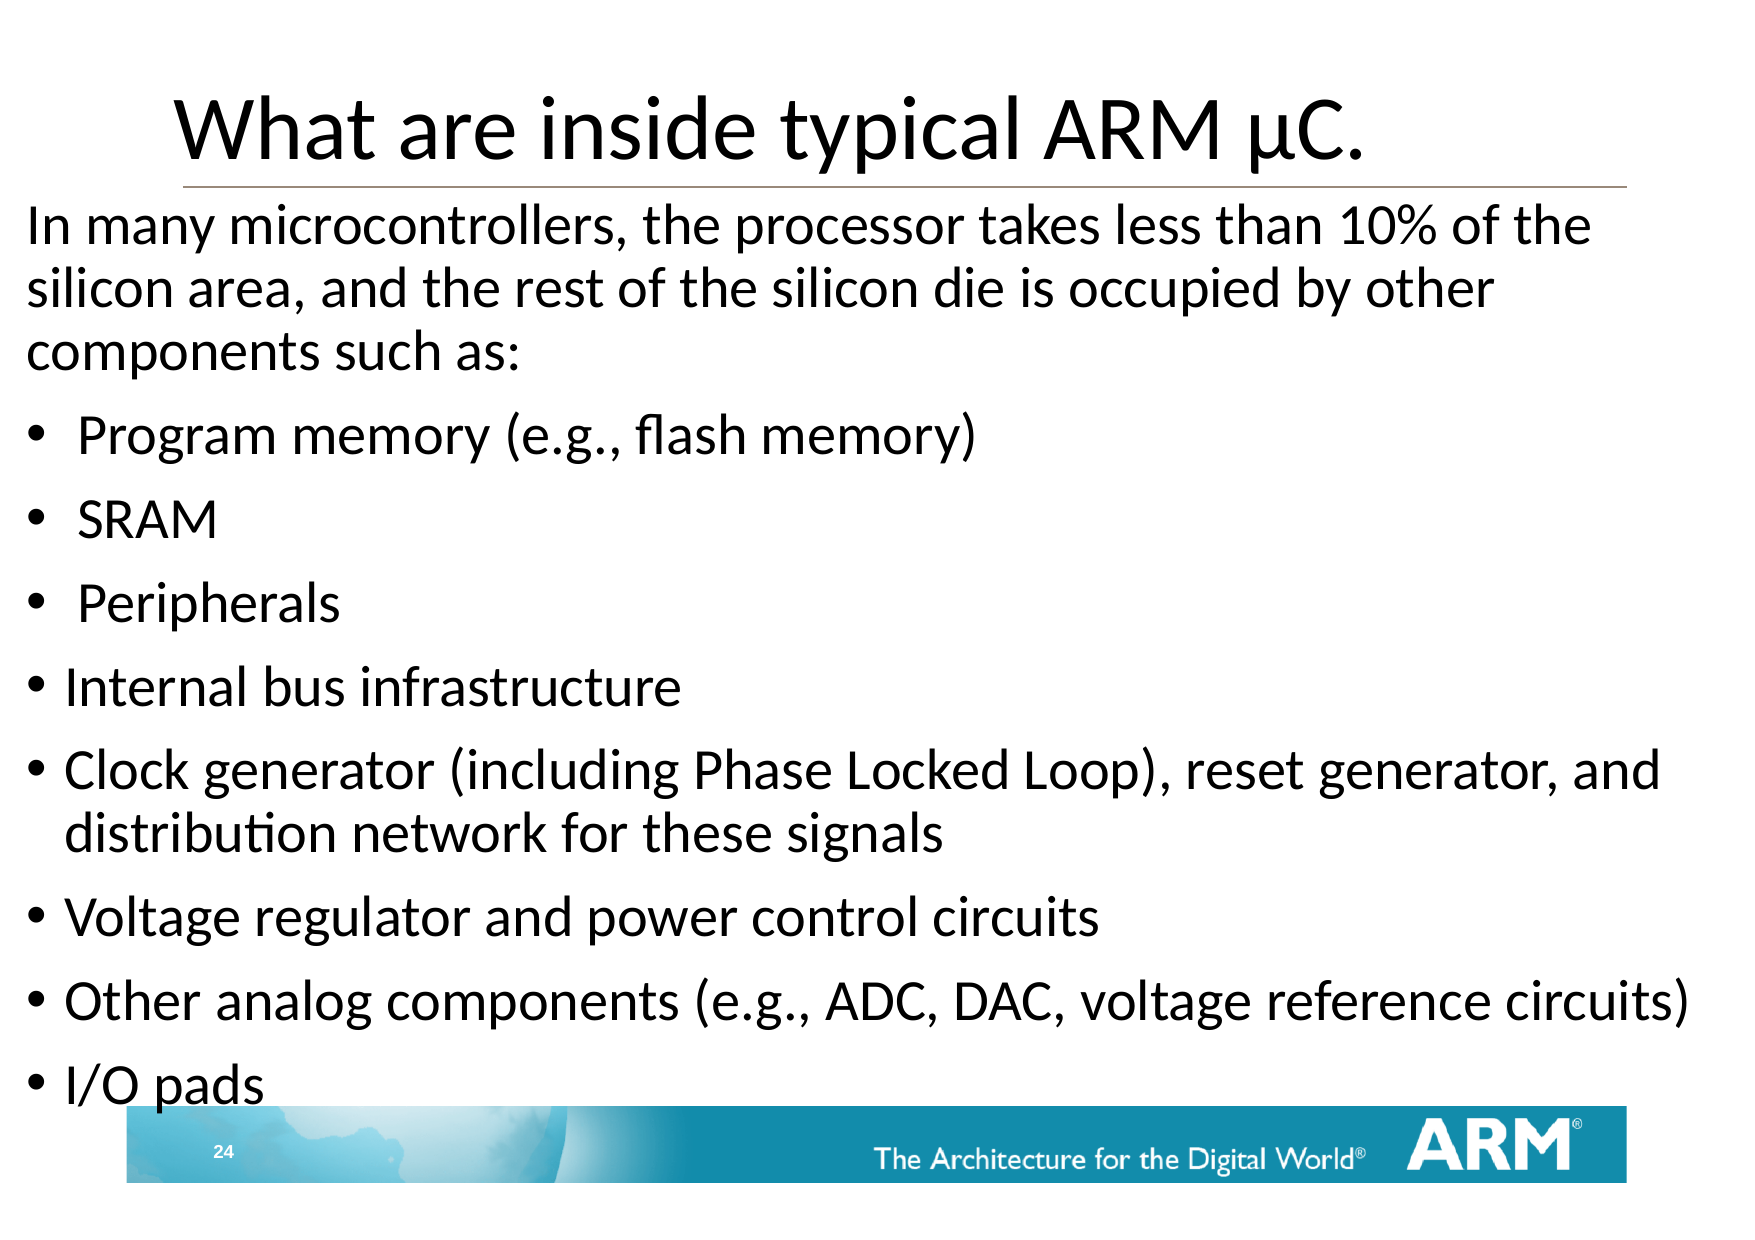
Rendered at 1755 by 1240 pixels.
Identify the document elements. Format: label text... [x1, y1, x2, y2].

title What are inside typical ARM µC. [173, 80, 1581, 172]
list In many microcontrollers, the processor takes less than 10% of the silicon area, and the rest of the silicon die is occupied by other components such as: Program memory (e.g., flash memory) SRAM Peripherals Internal bus infrastructure Clock generator (including Phase Locked Loop), reset generator, and distribution network for these signals Voltage regulator and power control circuits Other analog components (e.g., ADC, DAC, voltage reference circuits) I/O pads [26, 194, 1728, 469]
picture [126, 1106, 1627, 1183]
slide_number 24 [198, 1139, 287, 1187]
